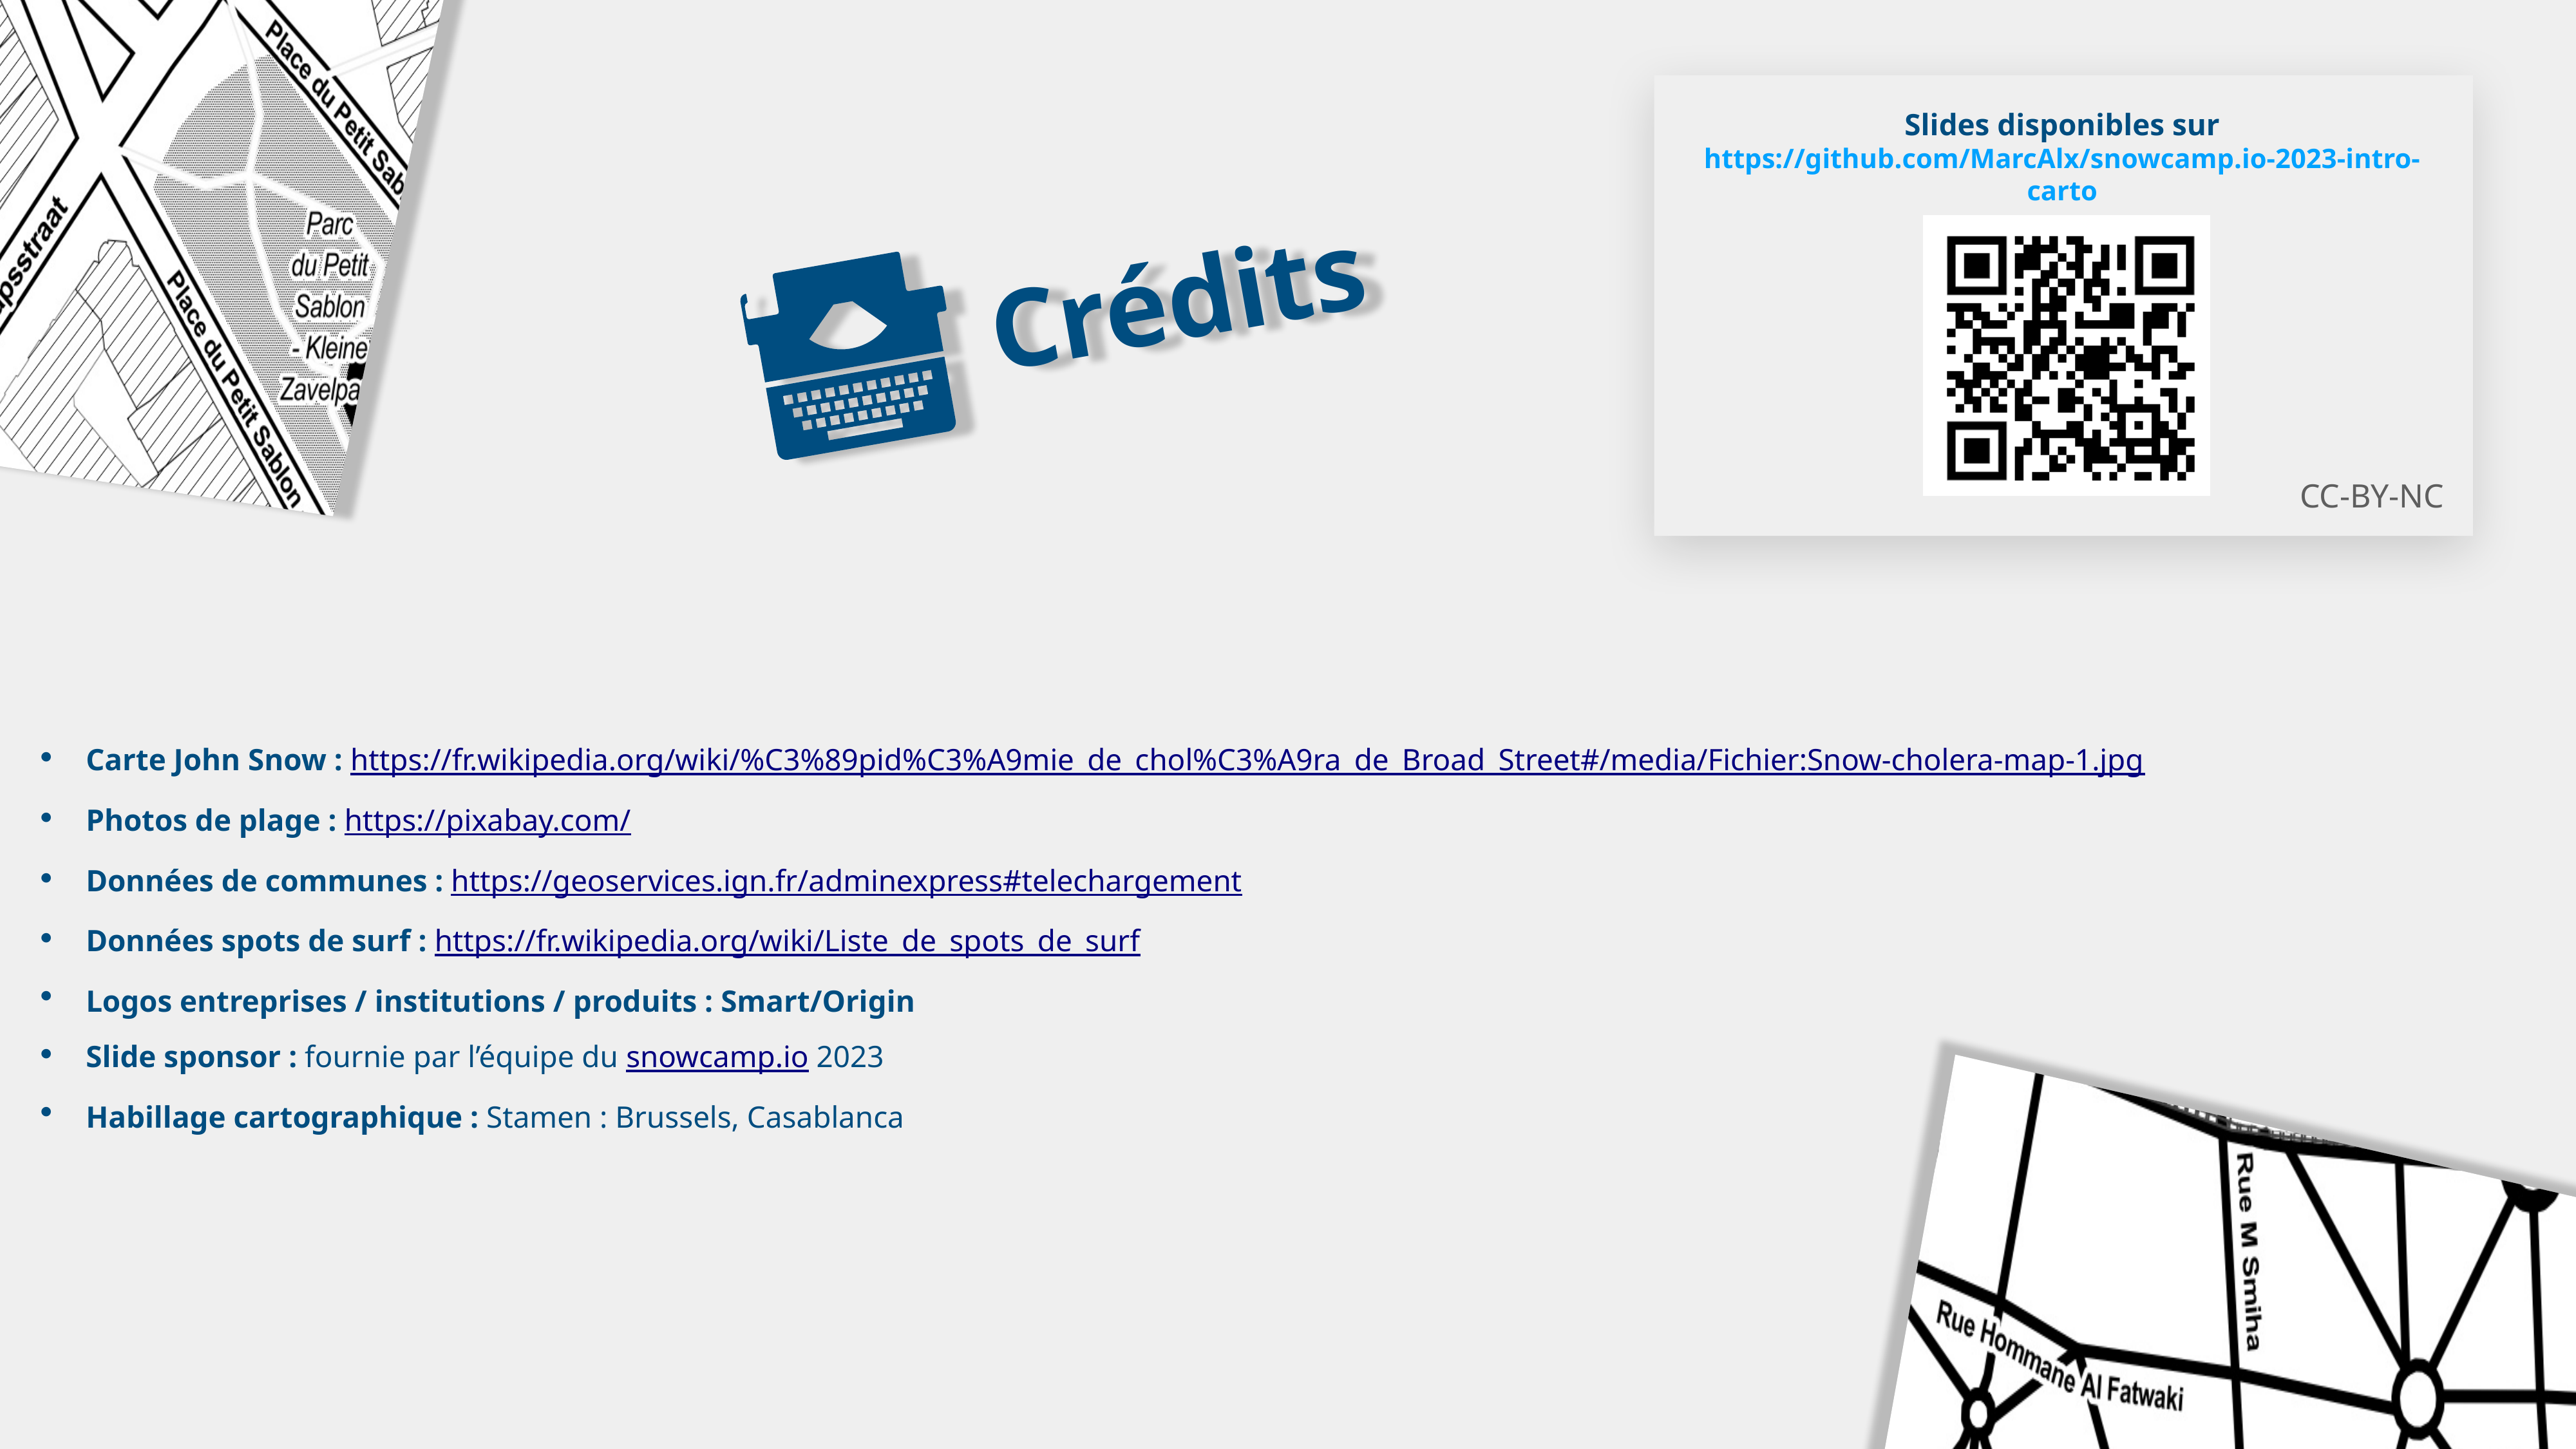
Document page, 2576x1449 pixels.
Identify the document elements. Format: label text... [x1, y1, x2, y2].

text_box [0, 0, 444, 516]
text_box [1654, 75, 2474, 536]
text_box Carte John Snow : https://fr.wikipedia.org/wiki/%C3%89pid%C3%A9mie_de_chol%C3%A9ra_de_Broad_Street#/media/Fichier:Snow-cholera-map-1.jpg Photos de plage : https://pixabay.com/ Données de communes : https://geoservices.ign.fr/adminexpress#telechargement Données spots de surf : https://fr.wikipedia.org/wiki/Liste_de_spots_de_surf Logos entreprises / institutions / produits : Smart/Origin Slide sponsor : fournie par l’équipe du snowcamp.io 2023 Habillage cartographique : Stamen : Brussels, Casablanca [35, 735, 2576, 1139]
text_box [1884, 1054, 2576, 1449]
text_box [746, 212, 1506, 399]
